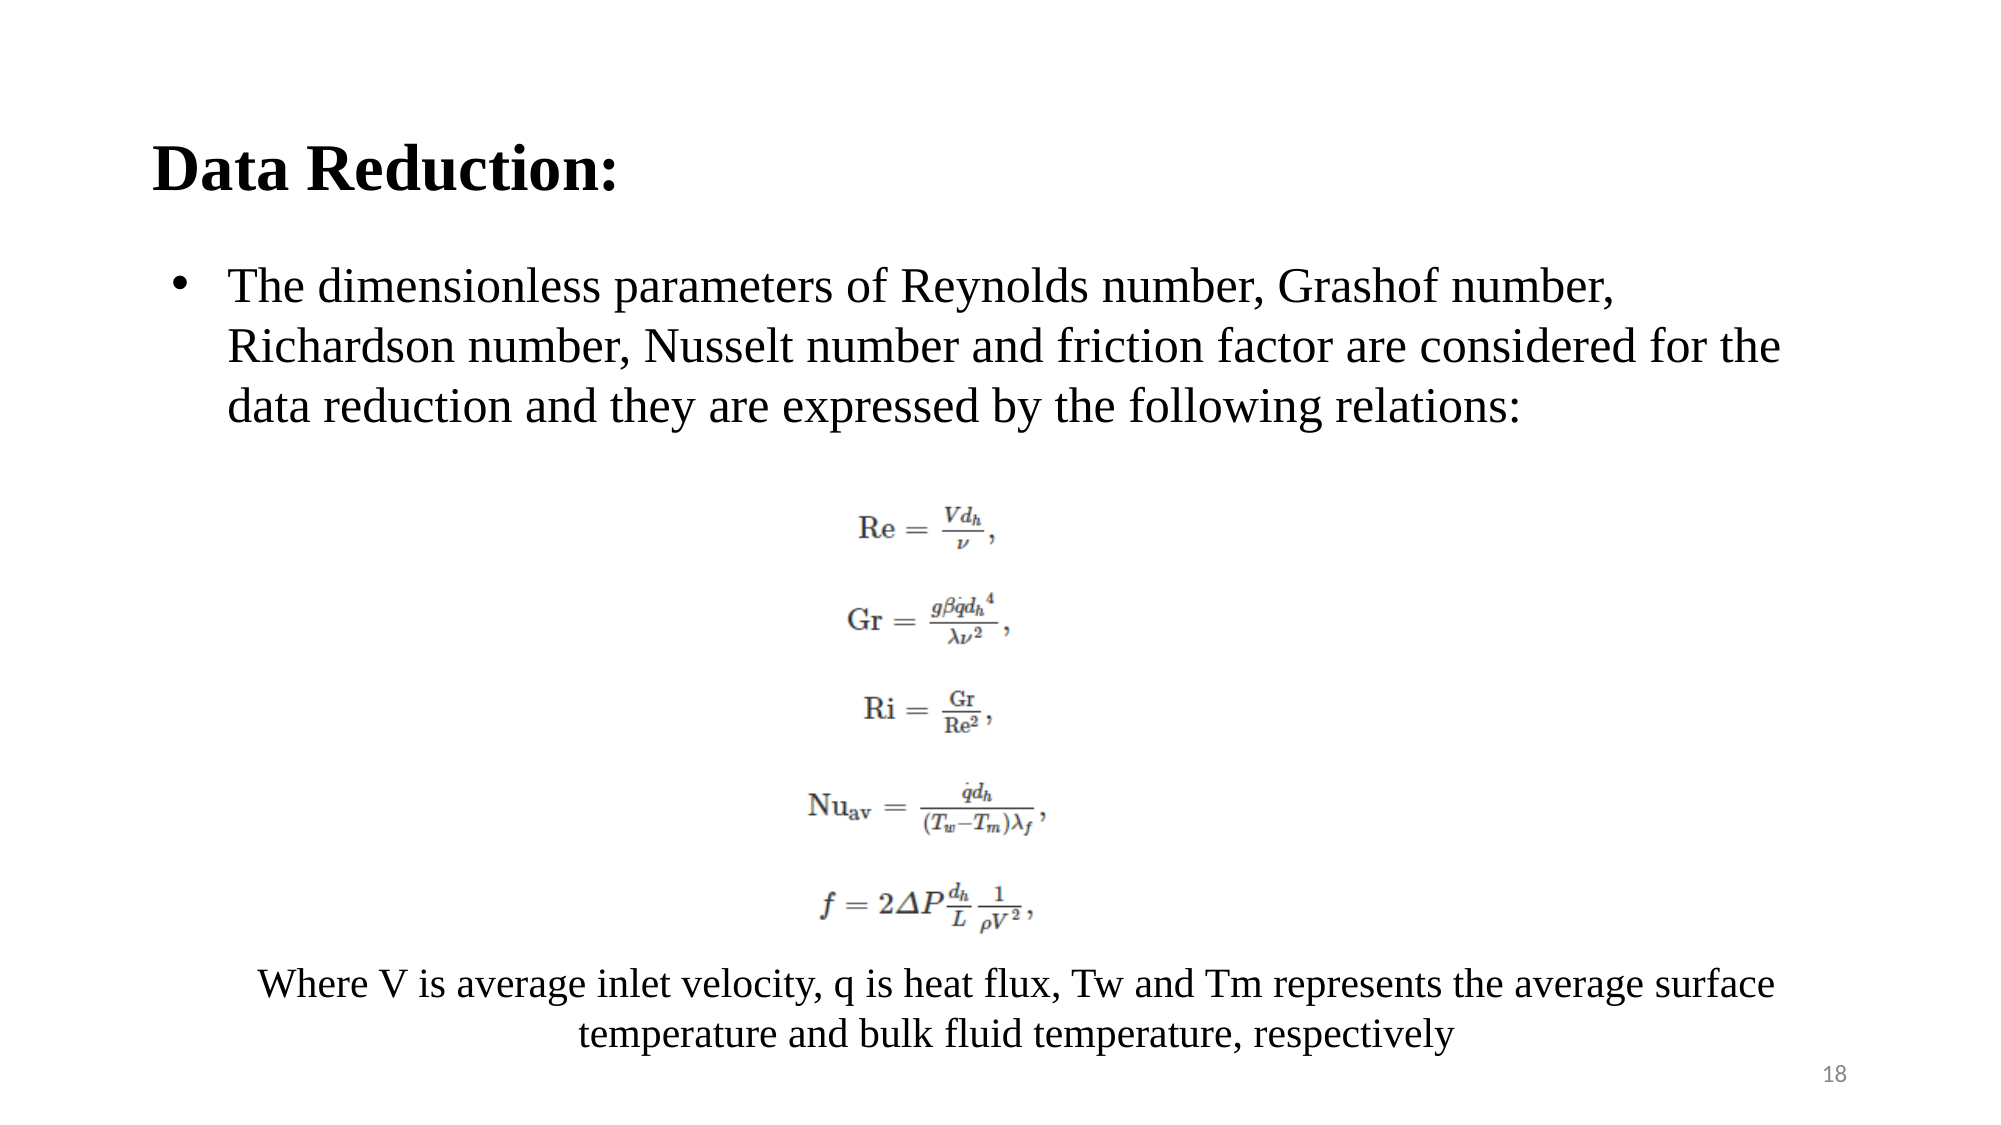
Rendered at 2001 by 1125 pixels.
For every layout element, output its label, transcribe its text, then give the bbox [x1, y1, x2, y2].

picture [762, 464, 1078, 960]
title Data Reduction: [137, 59, 1863, 245]
list The dimensionless parameters of Reynolds number, Grashof number, Richardson number, Nusselt number and friction factor are considered for the data reduction and they are expressed by the following relations: [137, 245, 1863, 959]
text_box Where V is average inlet velocity, q is heat flux, Tw and Tm represents the average surface temperature and bulk fluid temperature, respectively [171, 948, 1863, 1064]
slide_number 18 [1412, 1064, 1863, 1103]
